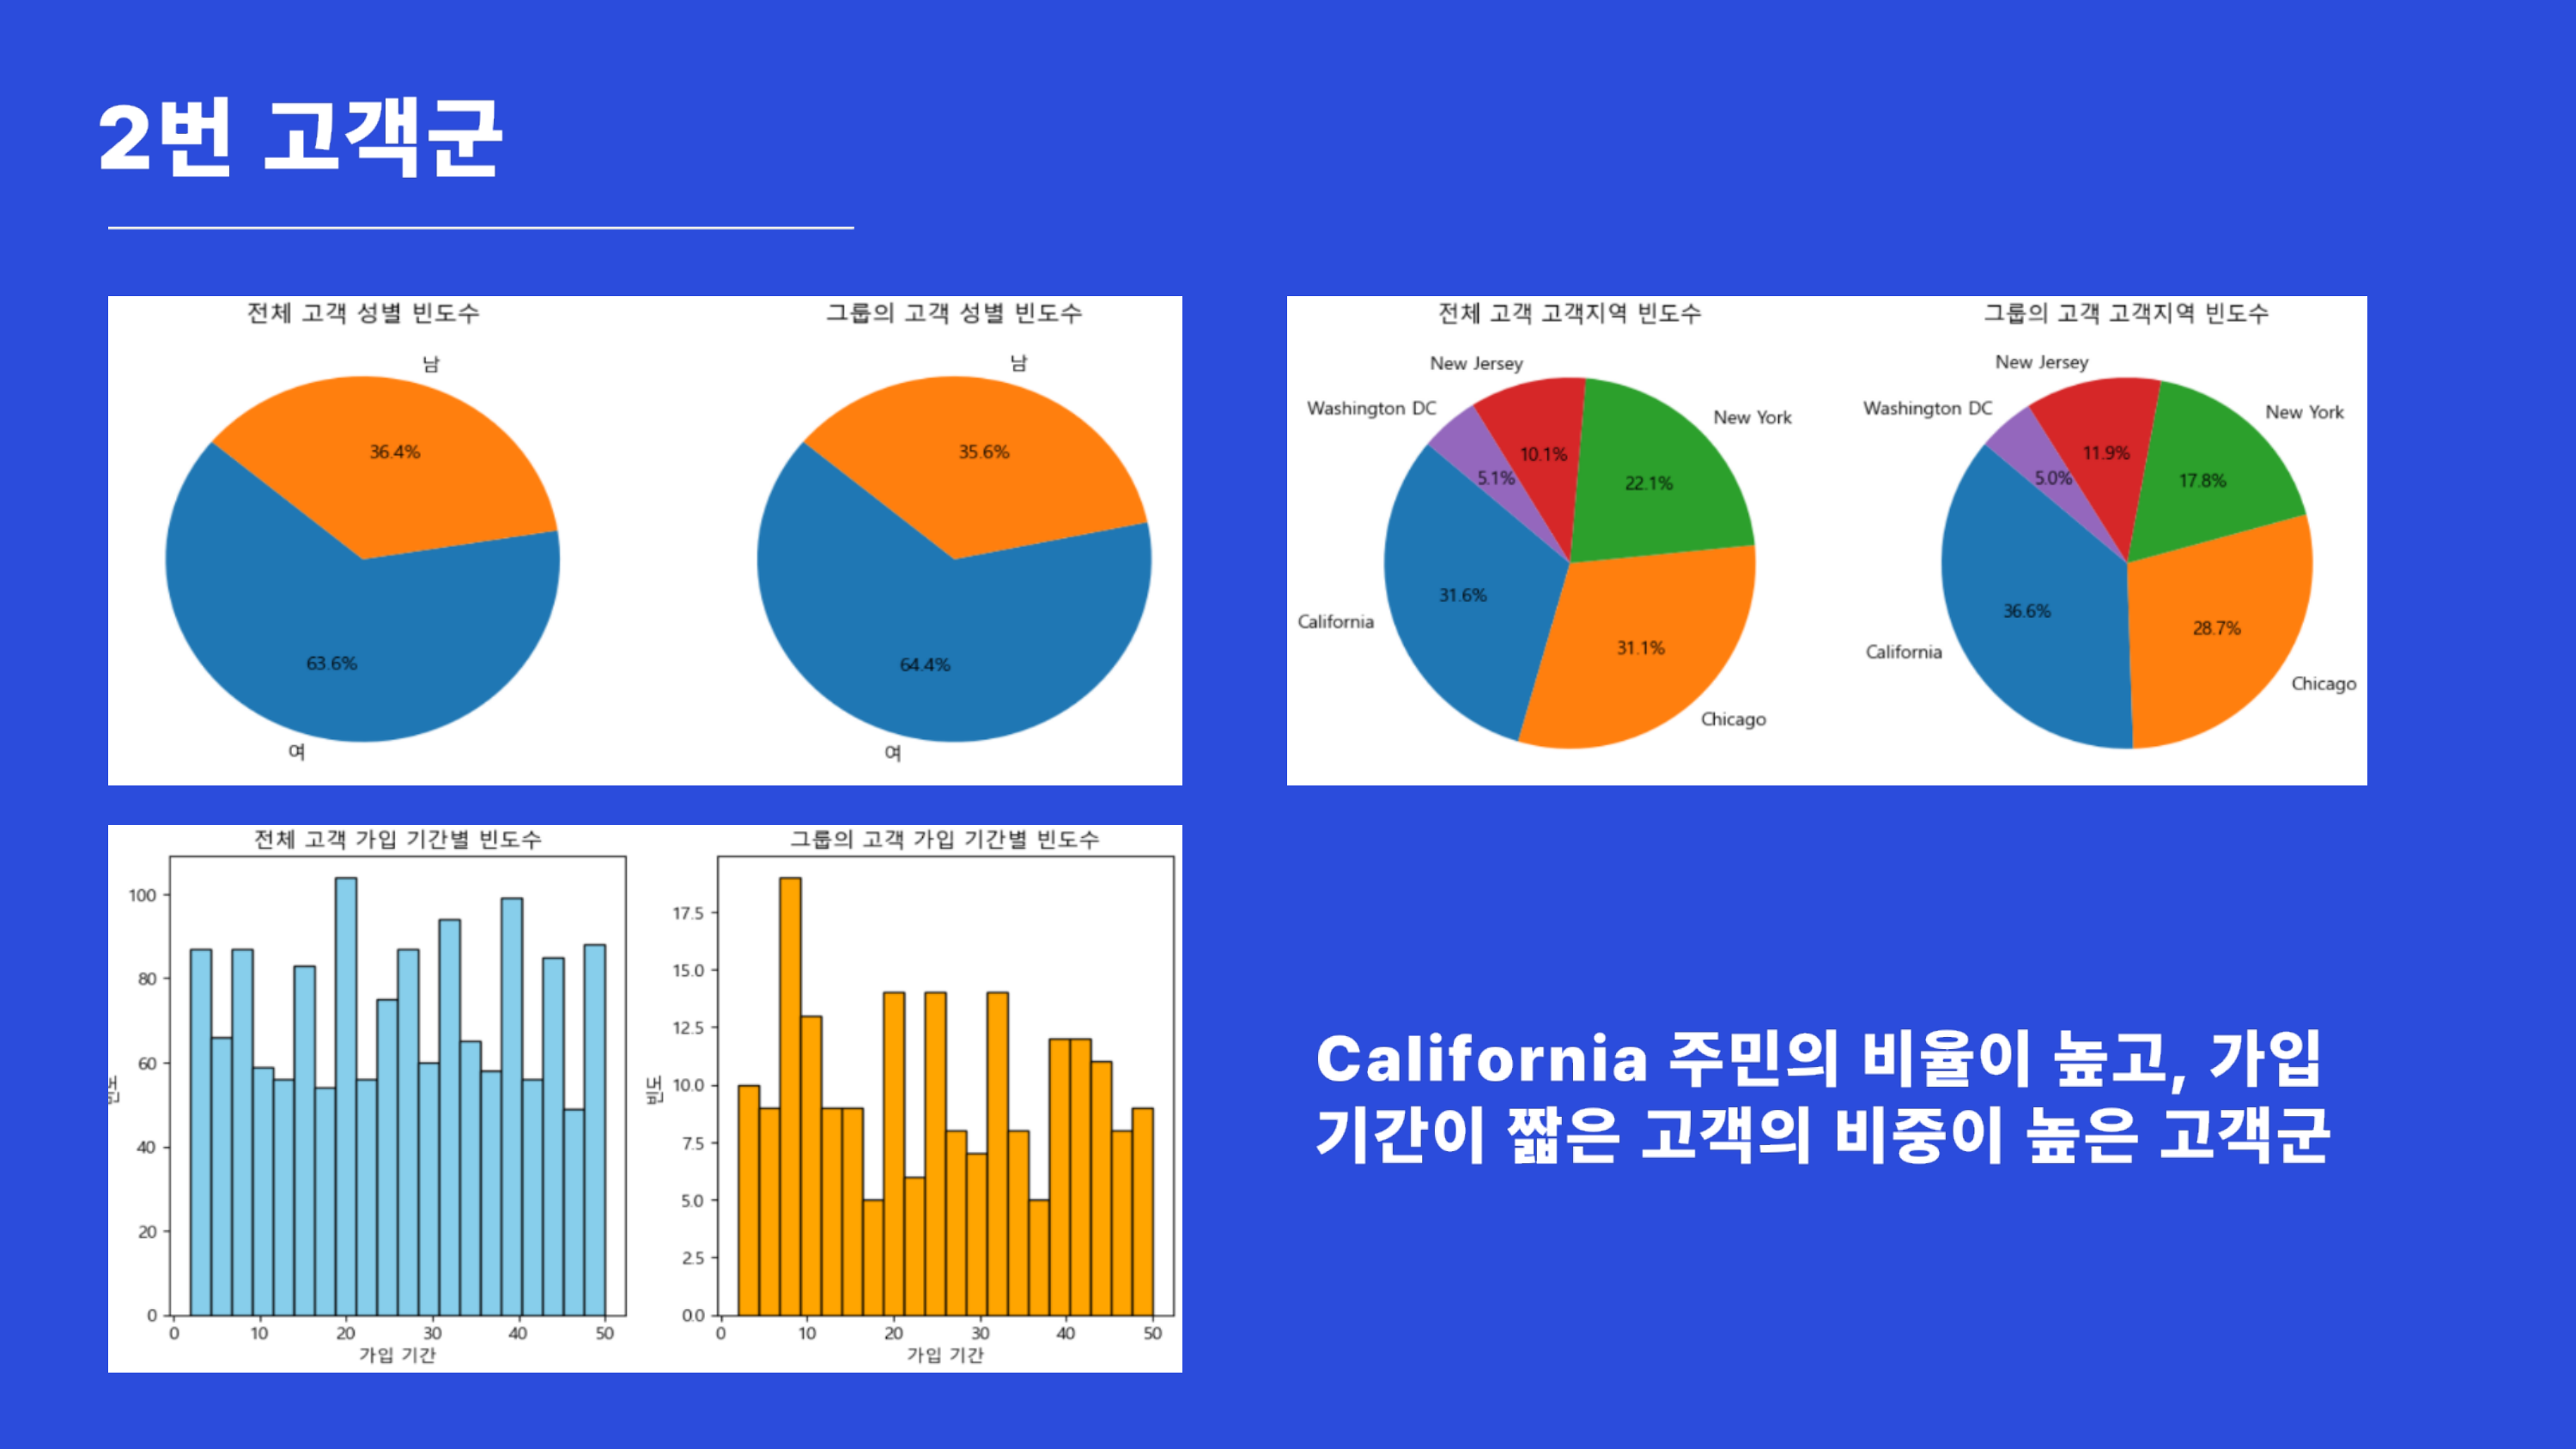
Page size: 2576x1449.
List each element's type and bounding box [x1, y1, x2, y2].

text_box [1287, 296, 2368, 786]
picture [69, 39, 586, 280]
text_box [107, 296, 1182, 786]
text_box [107, 825, 1182, 1373]
picture [1297, 996, 2393, 1240]
text_box [590, 226, 854, 230]
